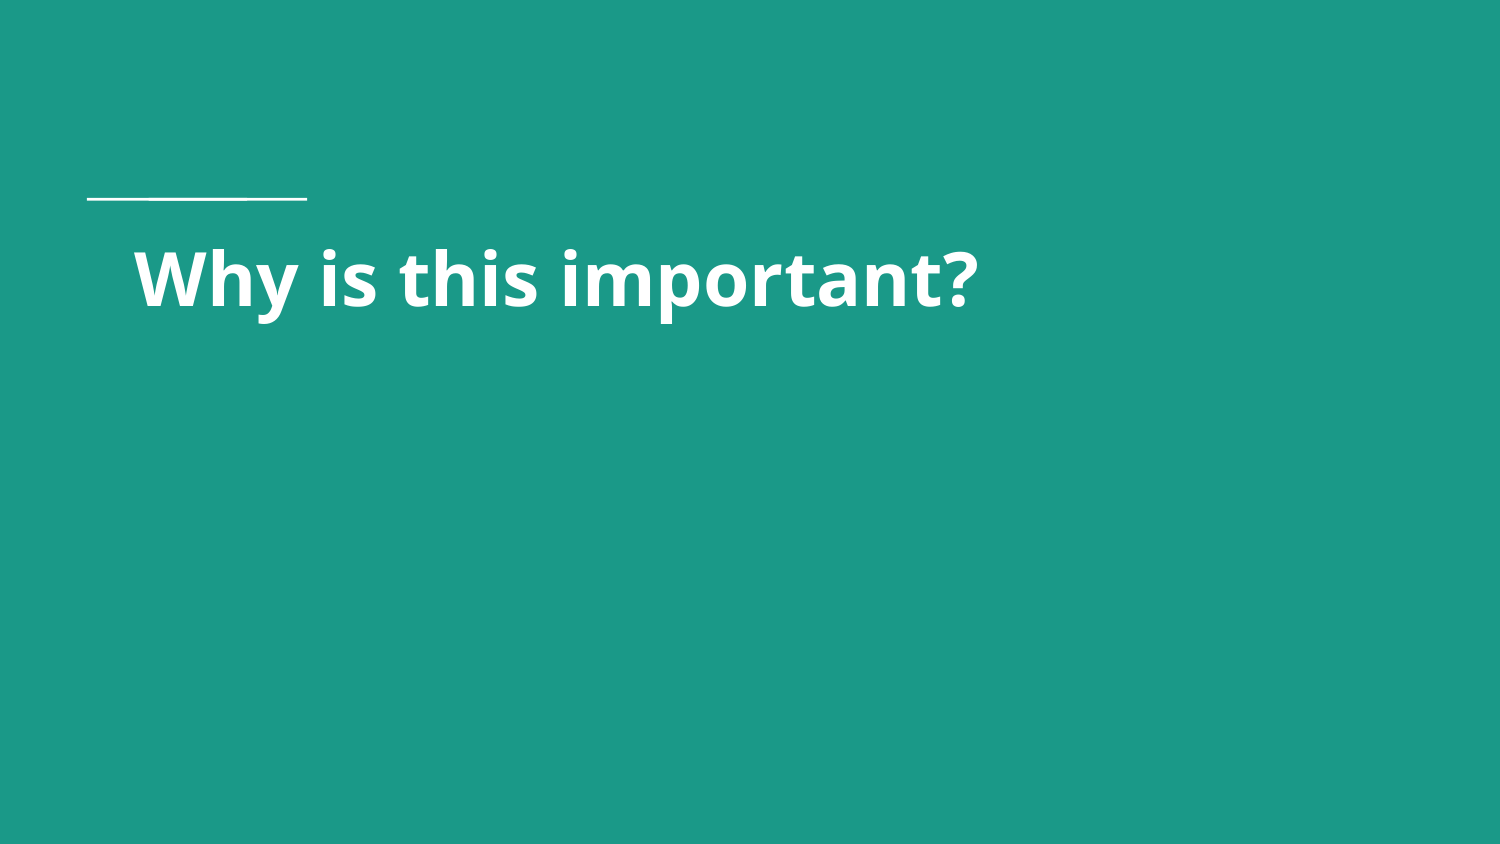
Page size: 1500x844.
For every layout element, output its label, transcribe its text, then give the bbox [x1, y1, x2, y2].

title Why is this important? [119, 216, 1381, 466]
